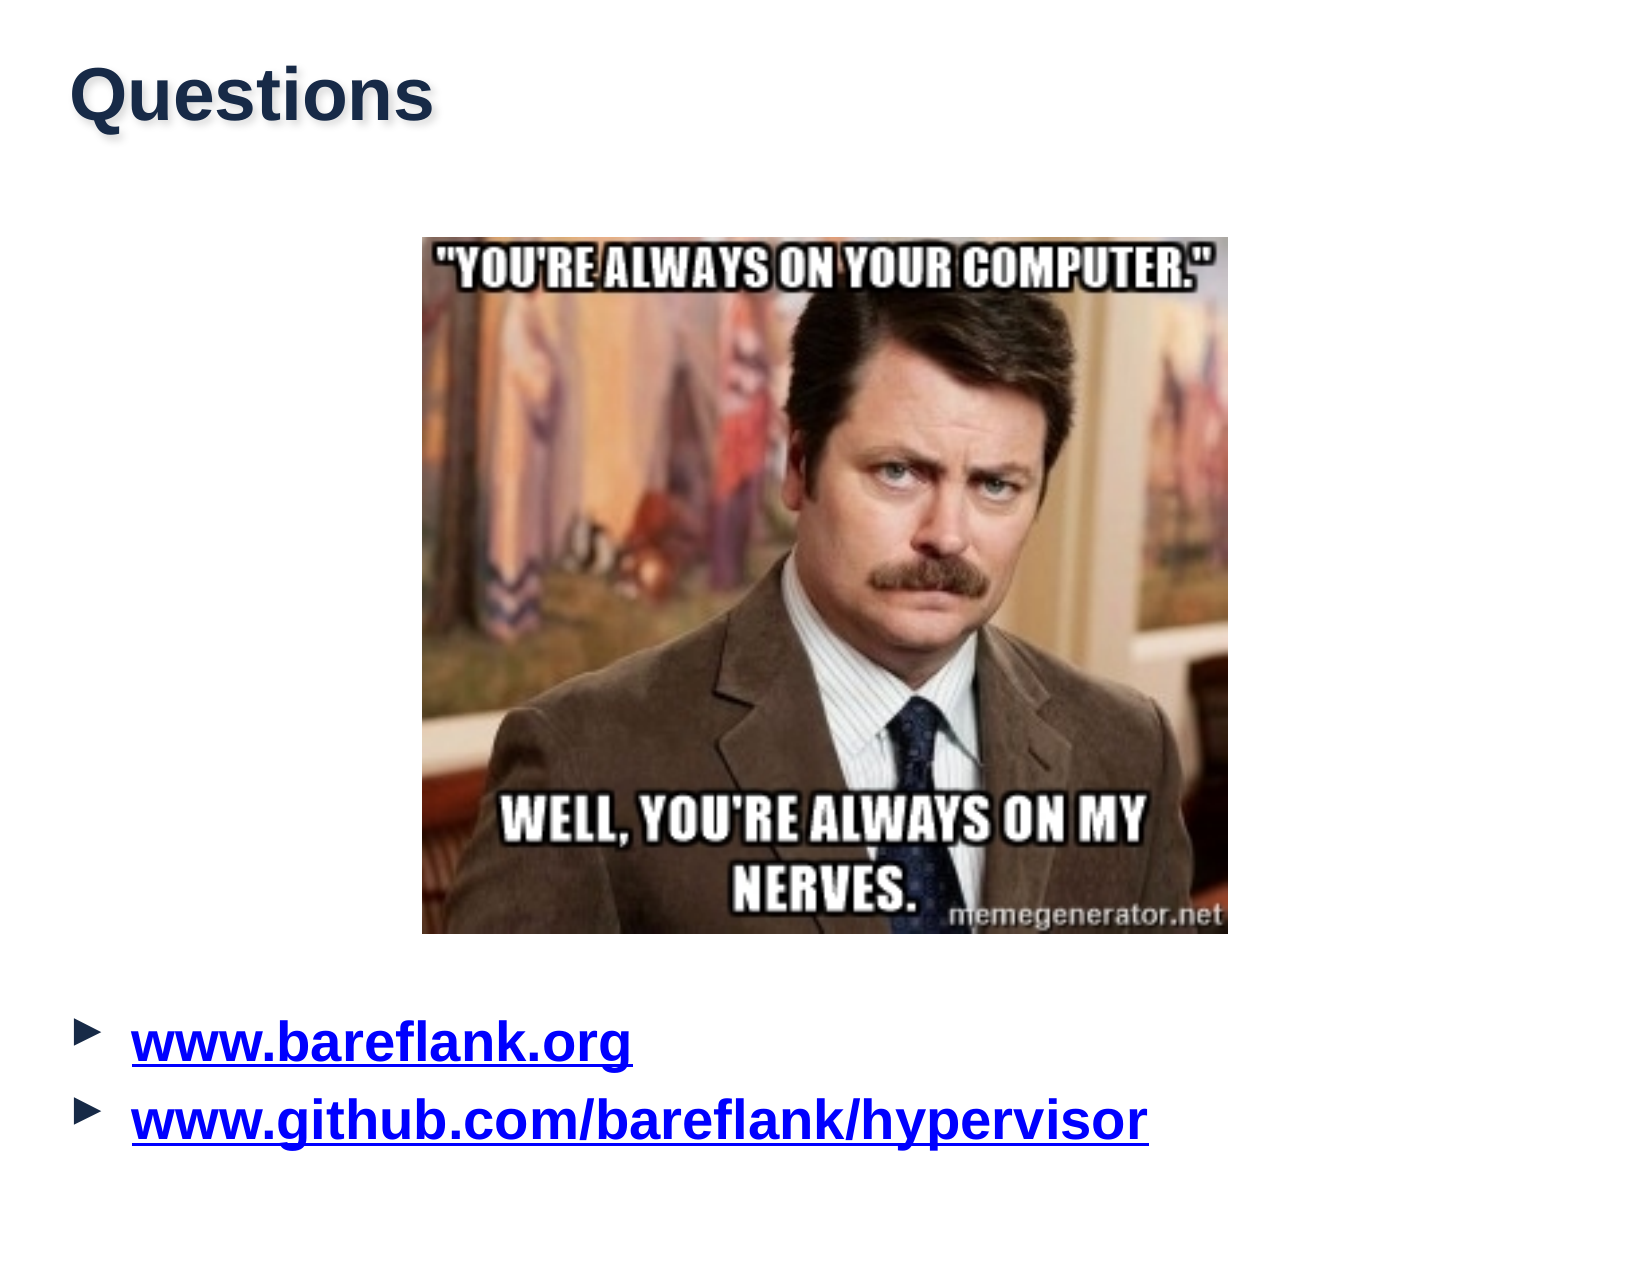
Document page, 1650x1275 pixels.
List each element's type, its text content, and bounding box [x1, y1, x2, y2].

list Questions [52, 34, 1188, 148]
picture [421, 237, 1229, 934]
list www.bareflank.org www.github.com/bareflank/hypervisor [52, 287, 1598, 1175]
